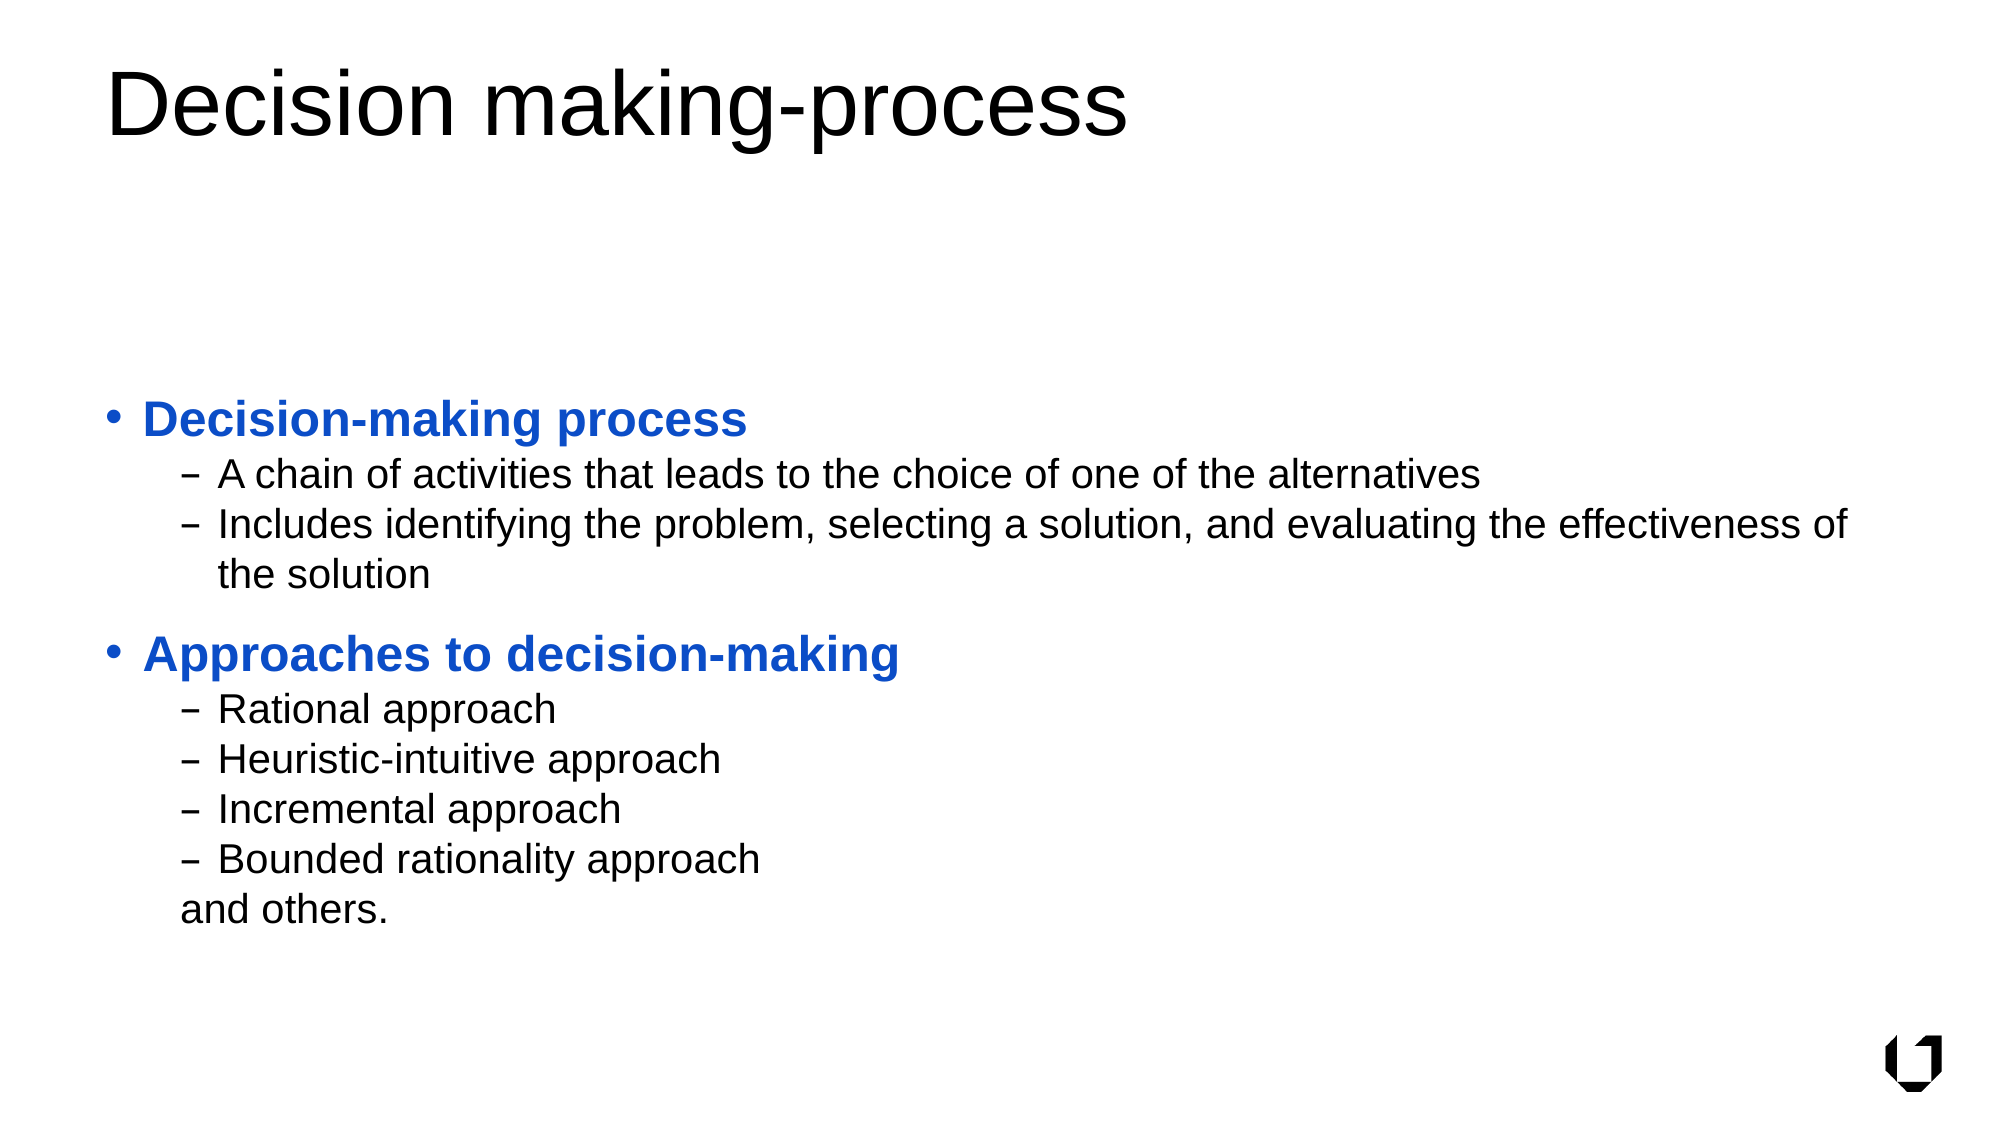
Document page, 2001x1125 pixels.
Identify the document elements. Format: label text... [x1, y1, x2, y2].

picture [1885, 1035, 1942, 1092]
list Decision-making process A chain of activities that leads to the choice of one of the alternatives Includes identifying the problem, selecting a solution, and evaluating the effectiveness of the solution Approaches to decision-making Rational approach Heuristic-intuitive approach Incremental approach Bounded rationality approach and others. [90, 385, 1914, 1012]
title Decision making-process [90, 48, 1914, 267]
